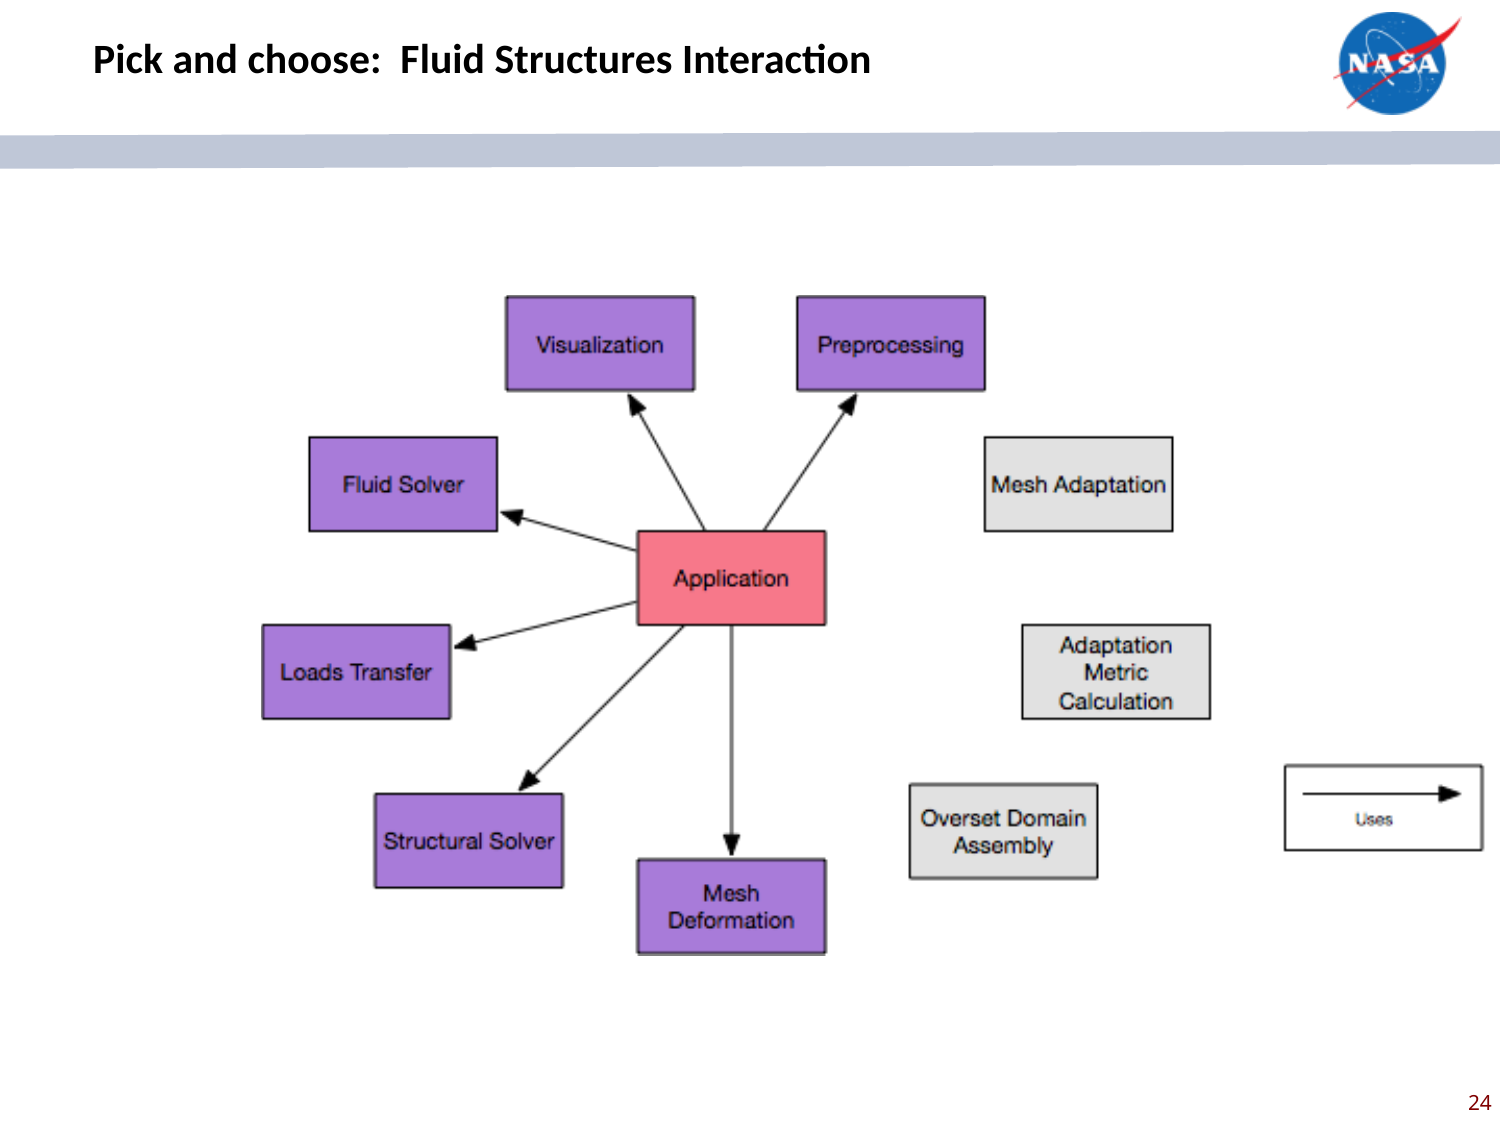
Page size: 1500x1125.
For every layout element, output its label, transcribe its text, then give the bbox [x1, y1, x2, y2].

picture [1333, 12, 1462, 115]
text_box Pick and choose: Fluid Structures Interaction [85, 24, 1068, 90]
picture [261, 295, 1493, 957]
slide_number 24 [1457, 1084, 1500, 1125]
